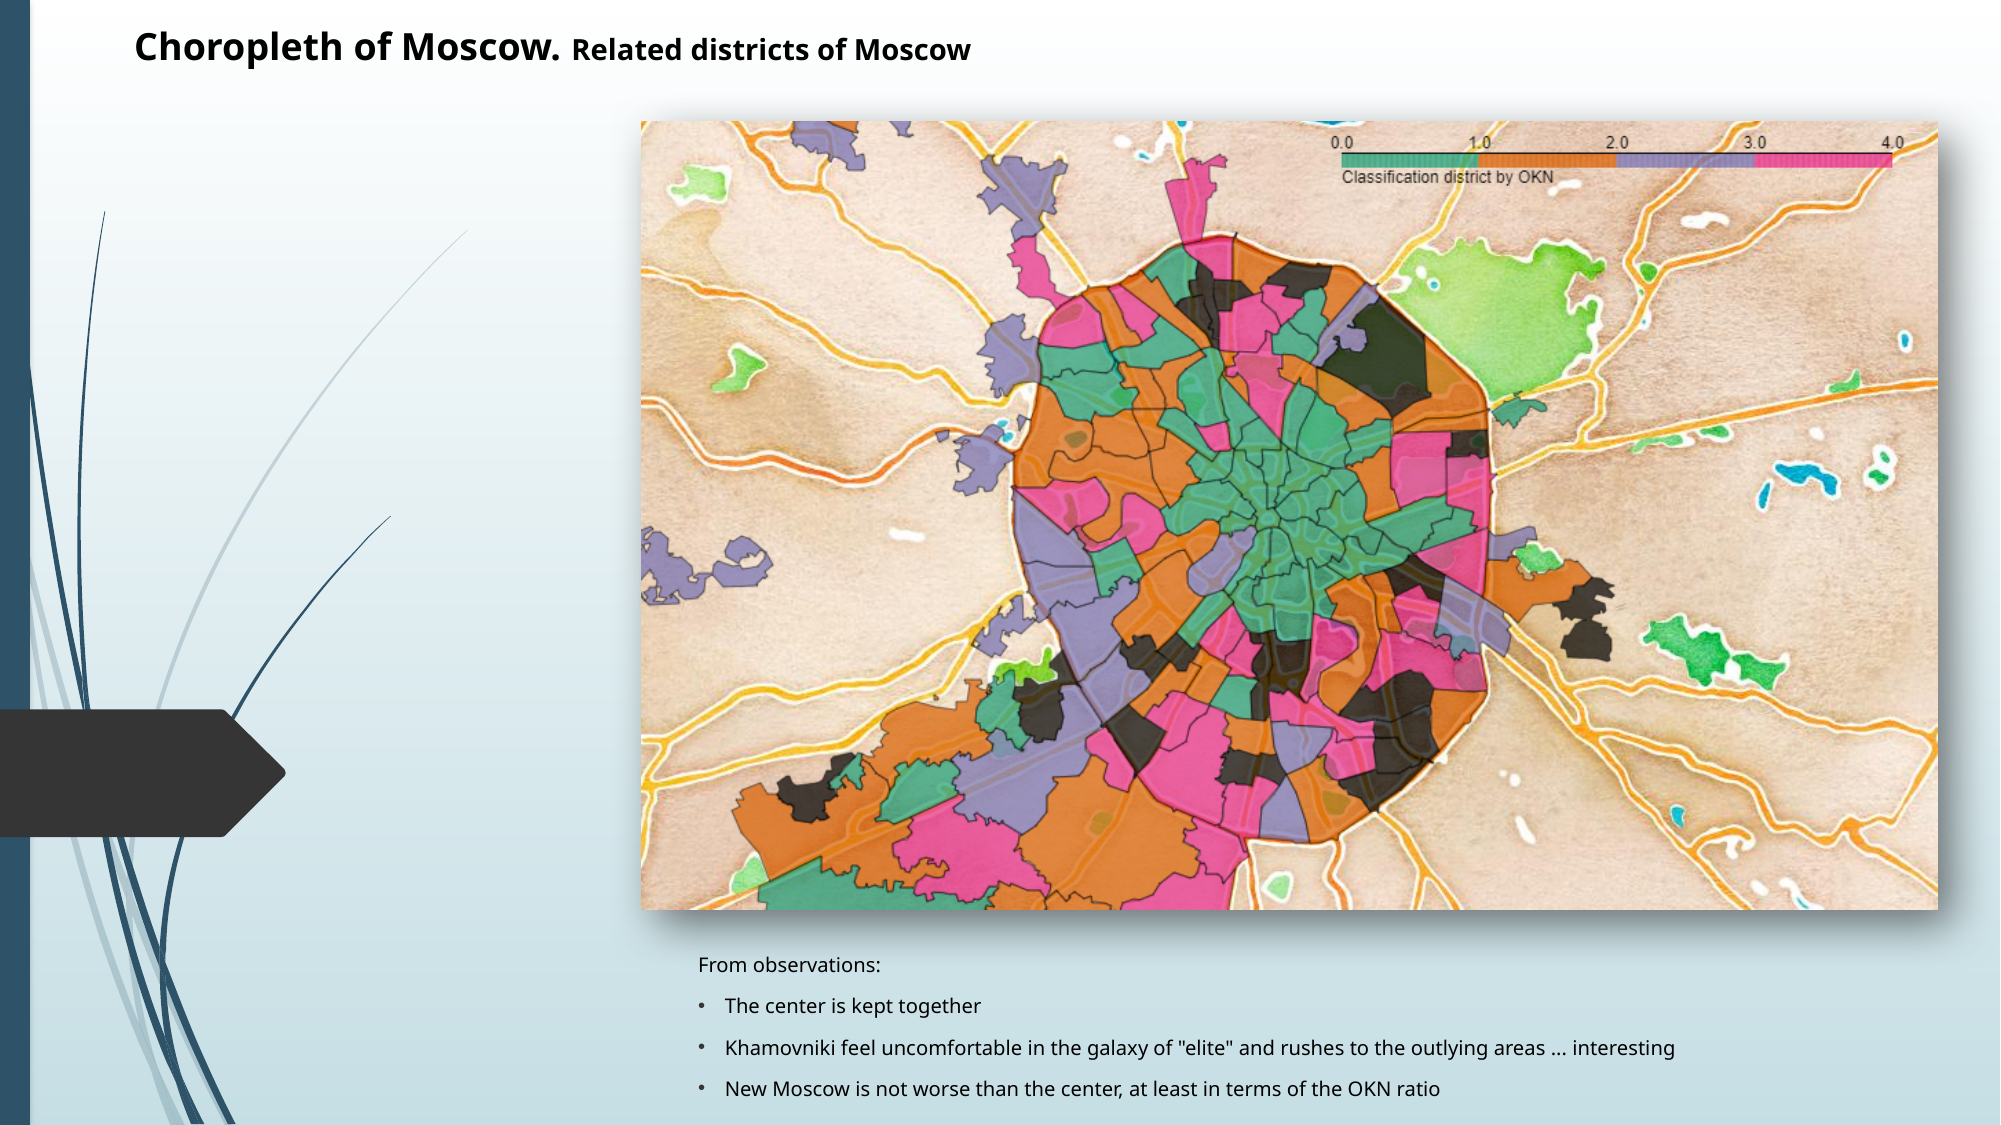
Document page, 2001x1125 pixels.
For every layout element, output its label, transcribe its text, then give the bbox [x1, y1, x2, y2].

picture [641, 121, 1939, 910]
text_box From observations: The center is kept together Khamovniki feel uncomfortable in the galaxy of "elite" and rushes to the outlying areas ... interesting New Moscow is not worse than the center, at least in terms of the OKN ratio [683, 958, 1774, 1109]
text_box Choropleth of Moscow. Related districts of Moscow [119, 15, 1043, 76]
